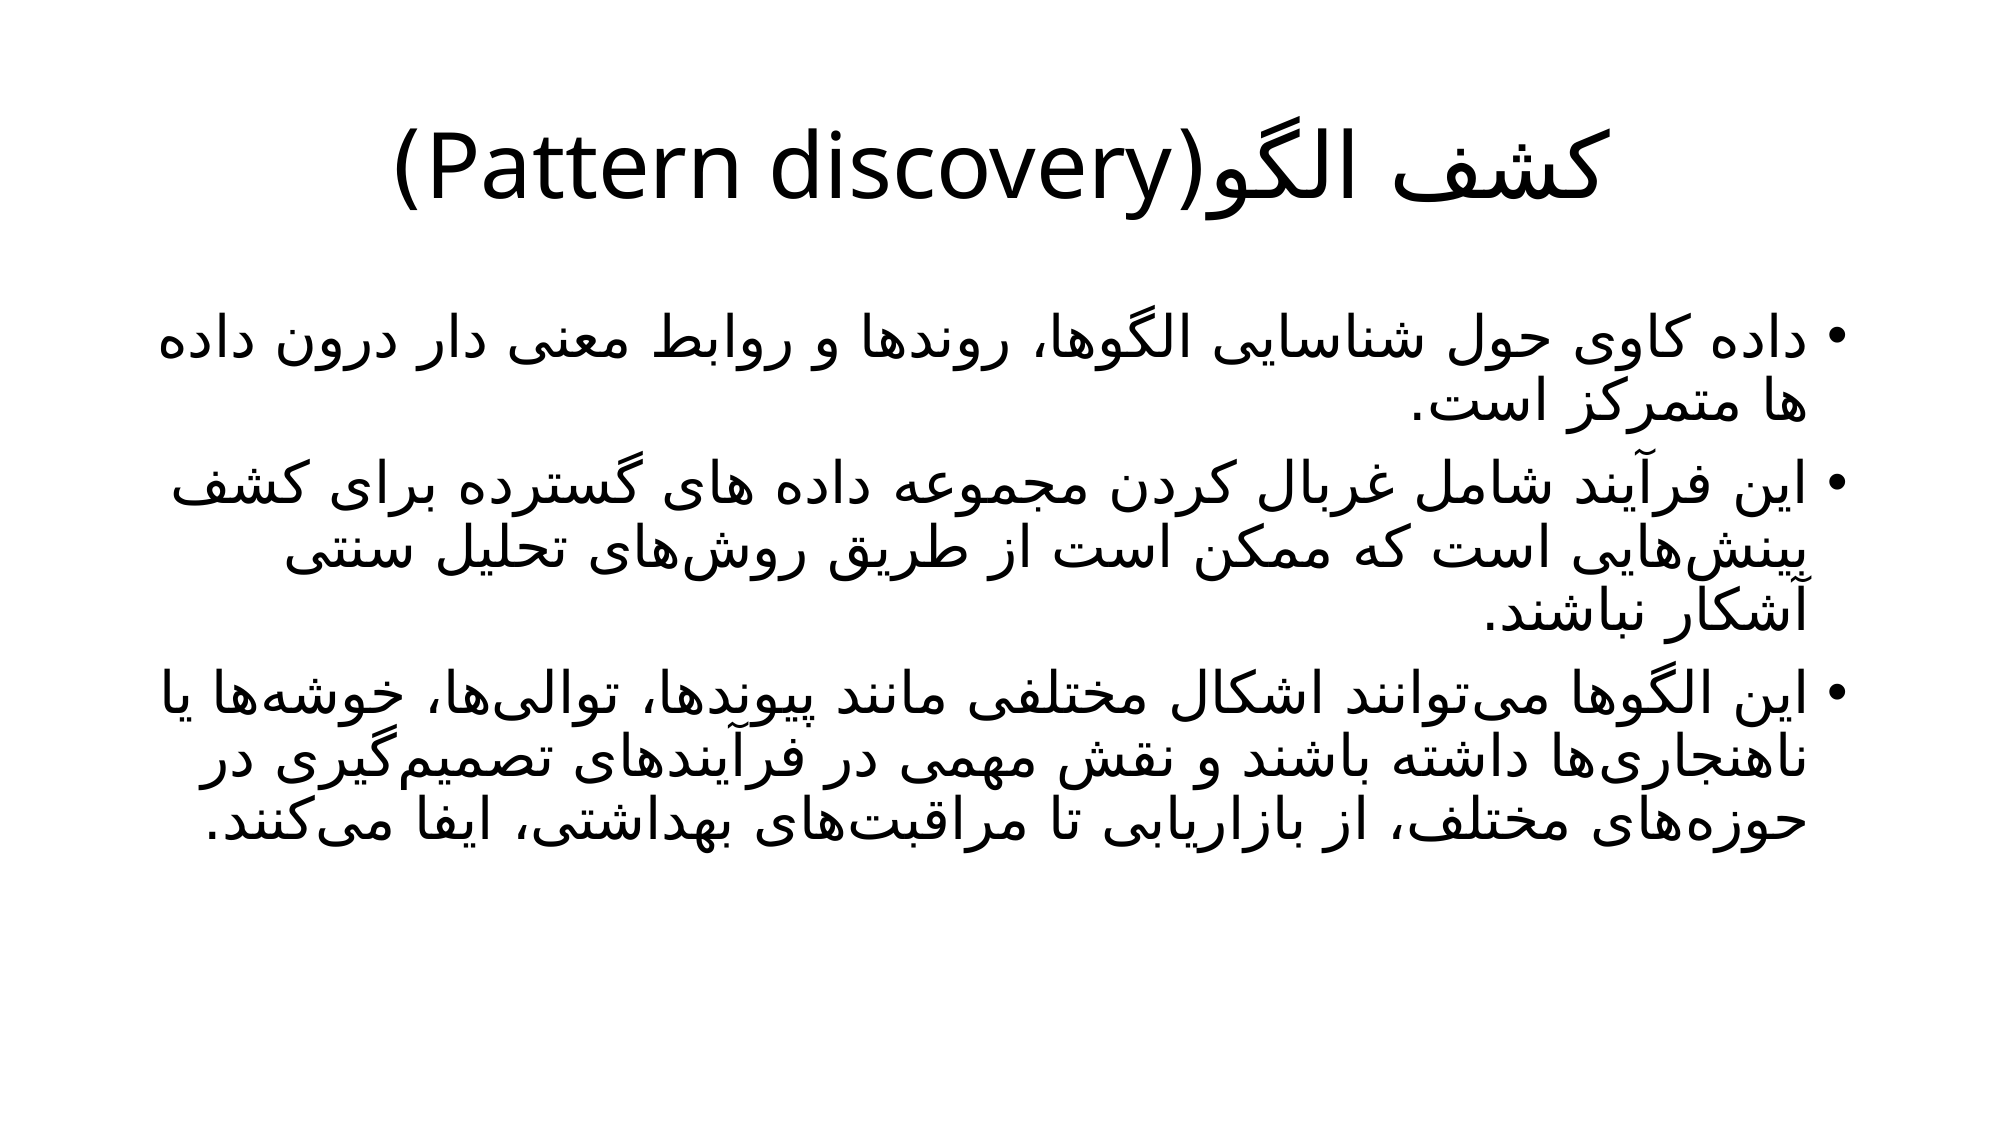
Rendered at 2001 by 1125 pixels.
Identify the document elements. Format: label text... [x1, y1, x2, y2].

list داده کاوی حول شناسایی الگوها، روندها و روابط معنی دار درون داده ها متمرکز است. این فرآیند شامل غربال کردن مجموعه‌ داده های گسترده برای کشف بینش‌هایی است که ممکن است از طریق روش‌های تحلیل سنتی آشکار نباشند. این الگوها می‌توانند اشکال مختلفی مانند پیوندها، توالی‌ها، خوشه‌ها یا ناهنجاری‌ها داشته باشند و نقش مهمی در فرآیندهای تصمیم‌گیری در حوزه‌های مختلف، از بازاریابی تا مراقبت‌های بهداشتی، ایفا می‌کنند. [137, 299, 1863, 1014]
title کشف الگو(Pattern discovery) [137, 59, 1863, 278]
